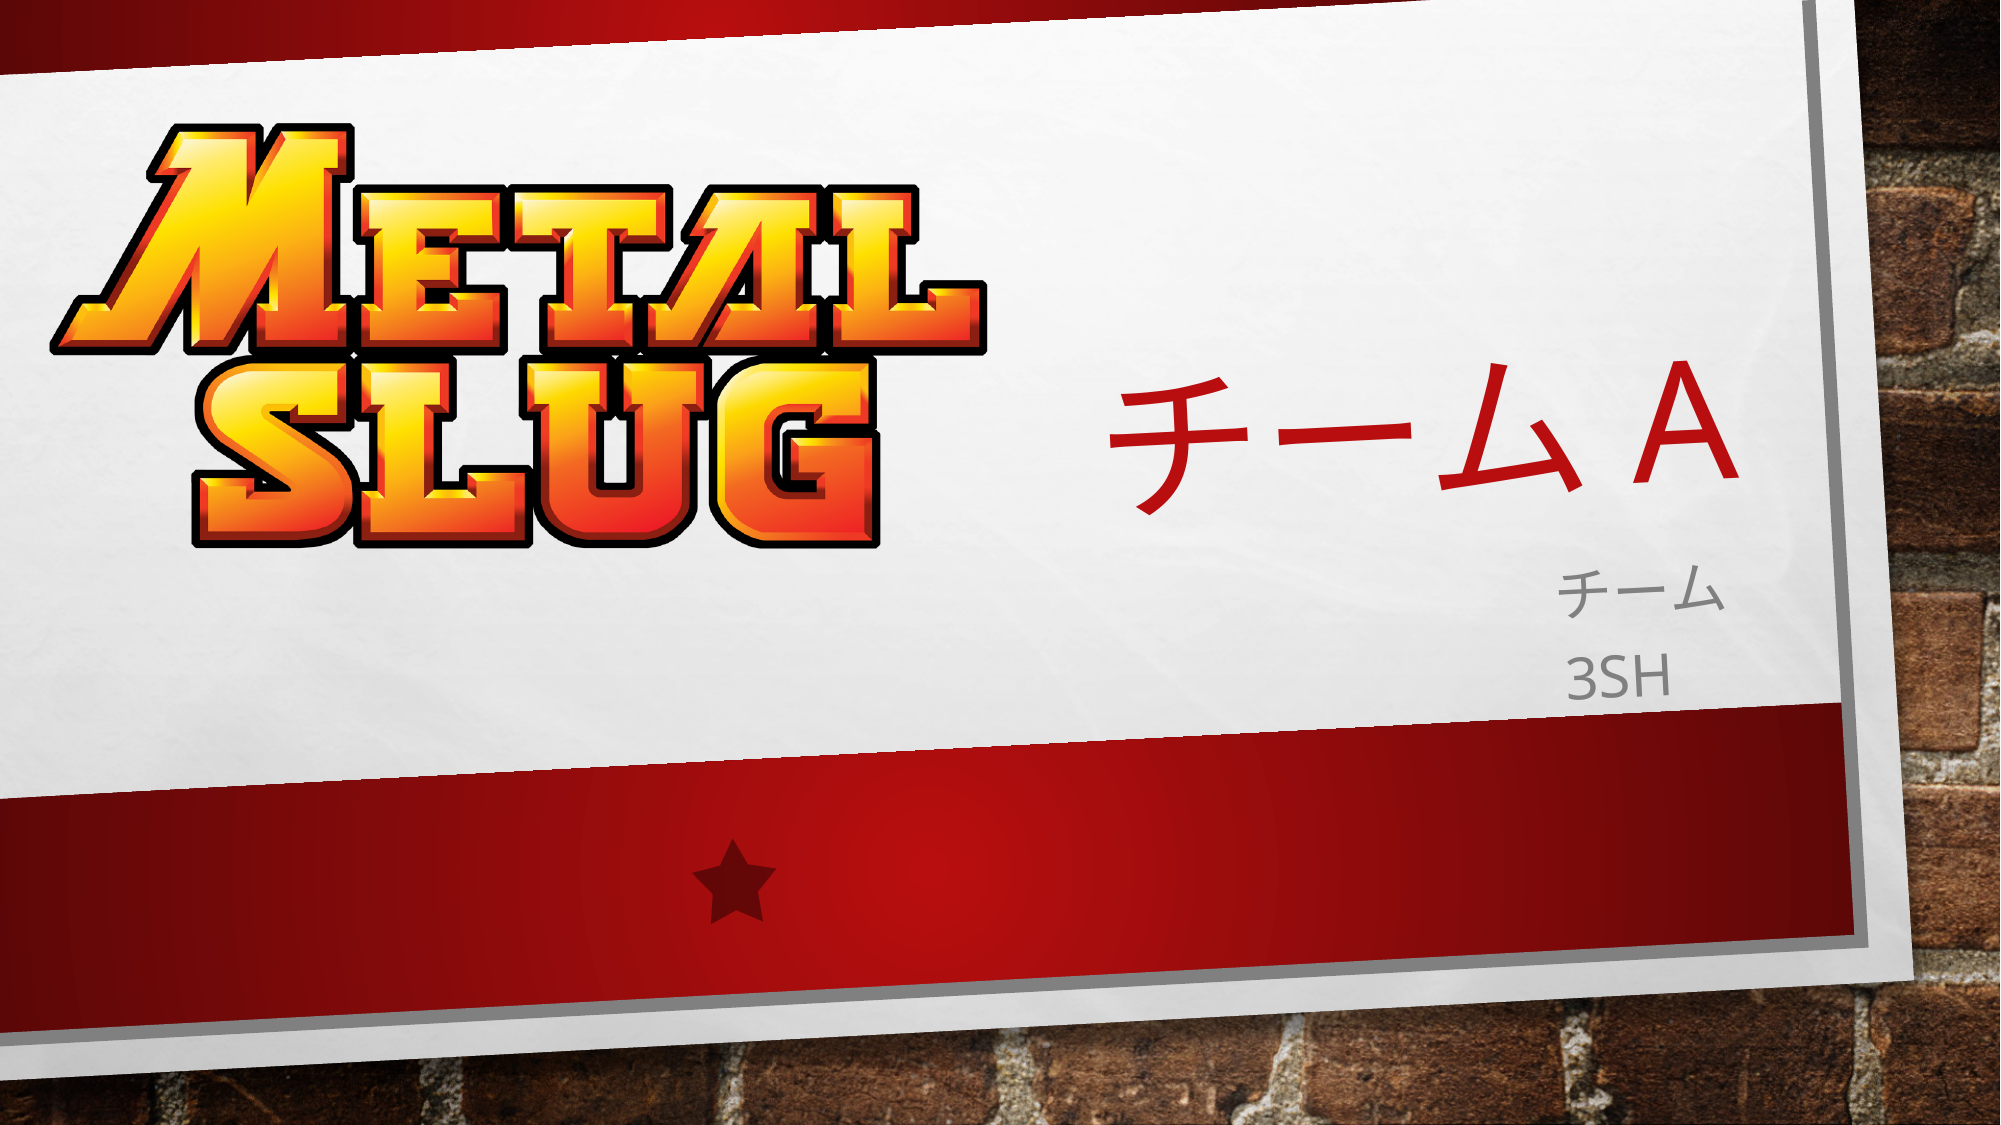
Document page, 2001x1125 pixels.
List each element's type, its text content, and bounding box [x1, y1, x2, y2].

picture [33, 117, 1002, 555]
title チームA [156, 67, 1758, 605]
subtitle チーム3SH [1406, 526, 1758, 636]
picture [0, 0, 2000, 1125]
